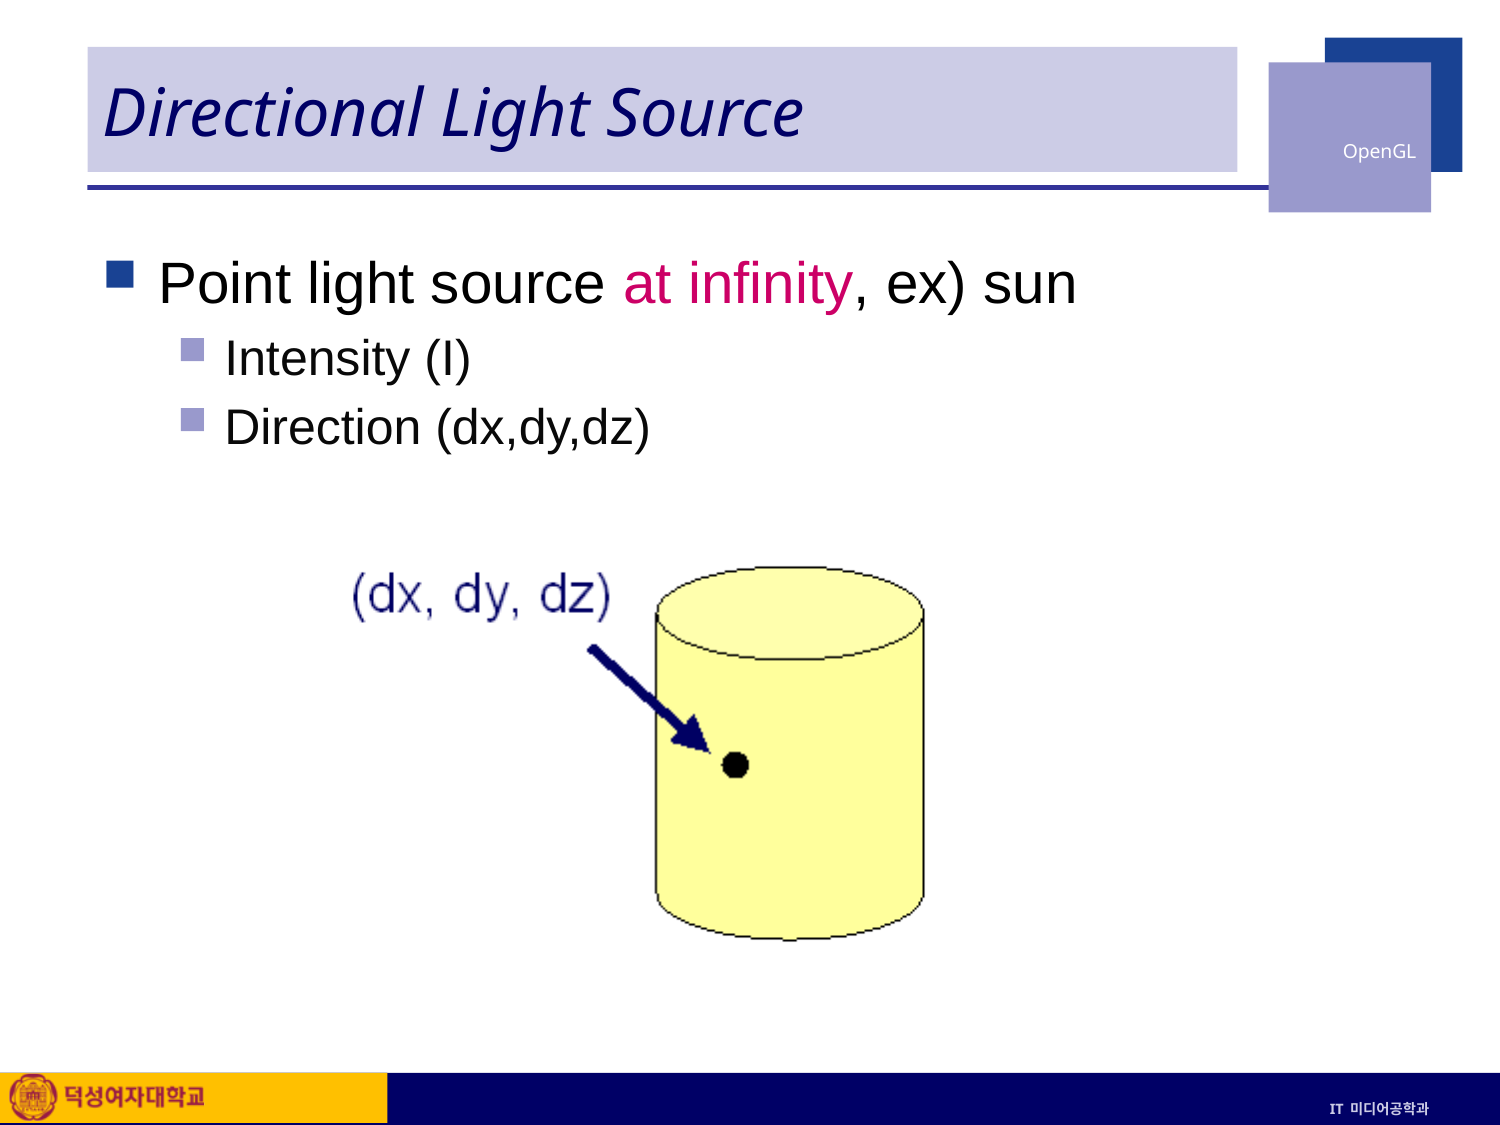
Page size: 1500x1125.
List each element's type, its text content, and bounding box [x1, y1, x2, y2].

picture [0, 1034, 228, 1125]
title Directional Light Source [87, 46, 1238, 172]
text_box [348, 535, 945, 959]
list Point light source at infinity, ex) sun Intensity (I) Direction (dx,dy,dz) [87, 237, 1425, 1013]
